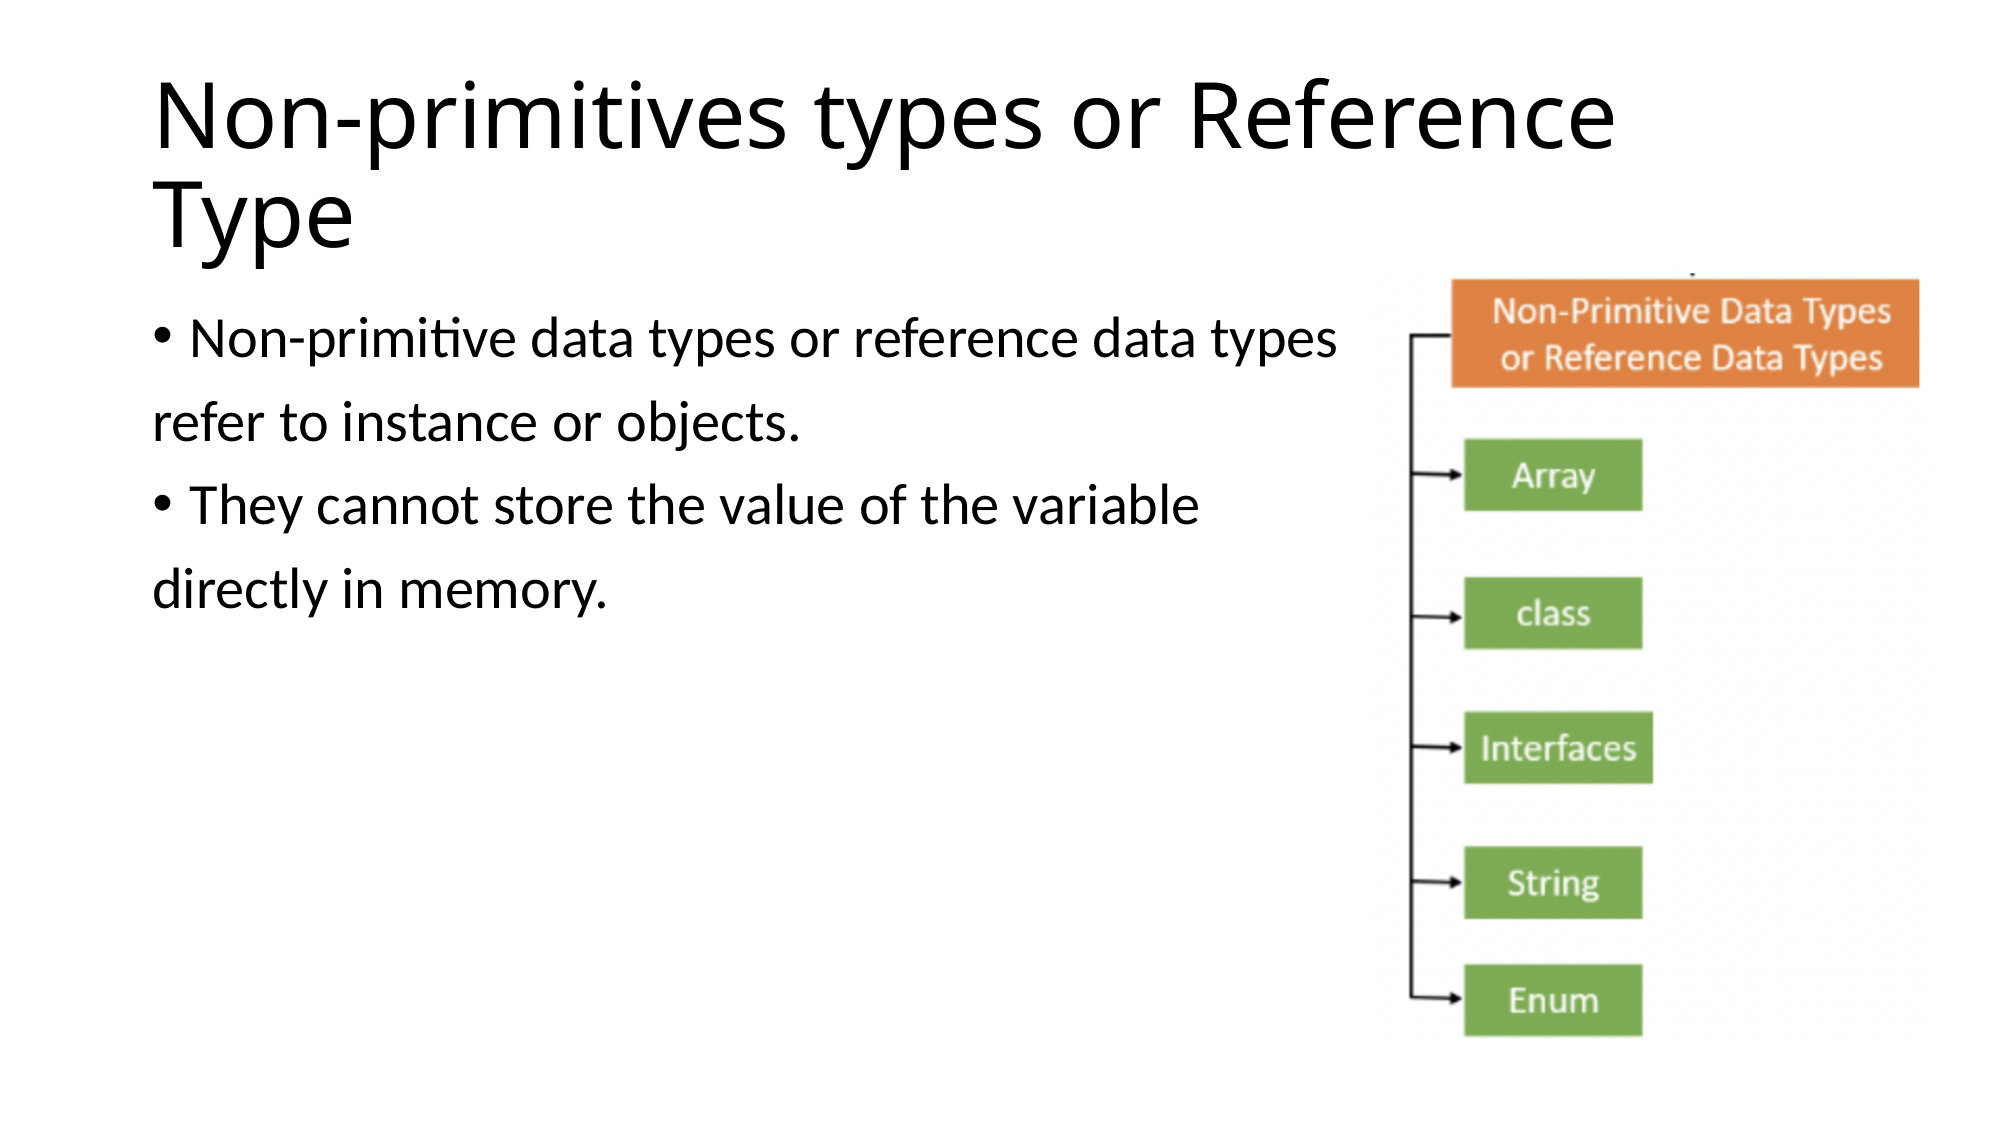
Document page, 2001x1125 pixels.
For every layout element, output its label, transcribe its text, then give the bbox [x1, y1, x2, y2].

picture [1369, 266, 1934, 1046]
title Non-primitives types or Reference Type [137, 59, 1863, 278]
list Non-primitive data types or reference data types refer to instance or objects. They cannot store the value of the variable directly in memory. [137, 299, 1369, 1014]
